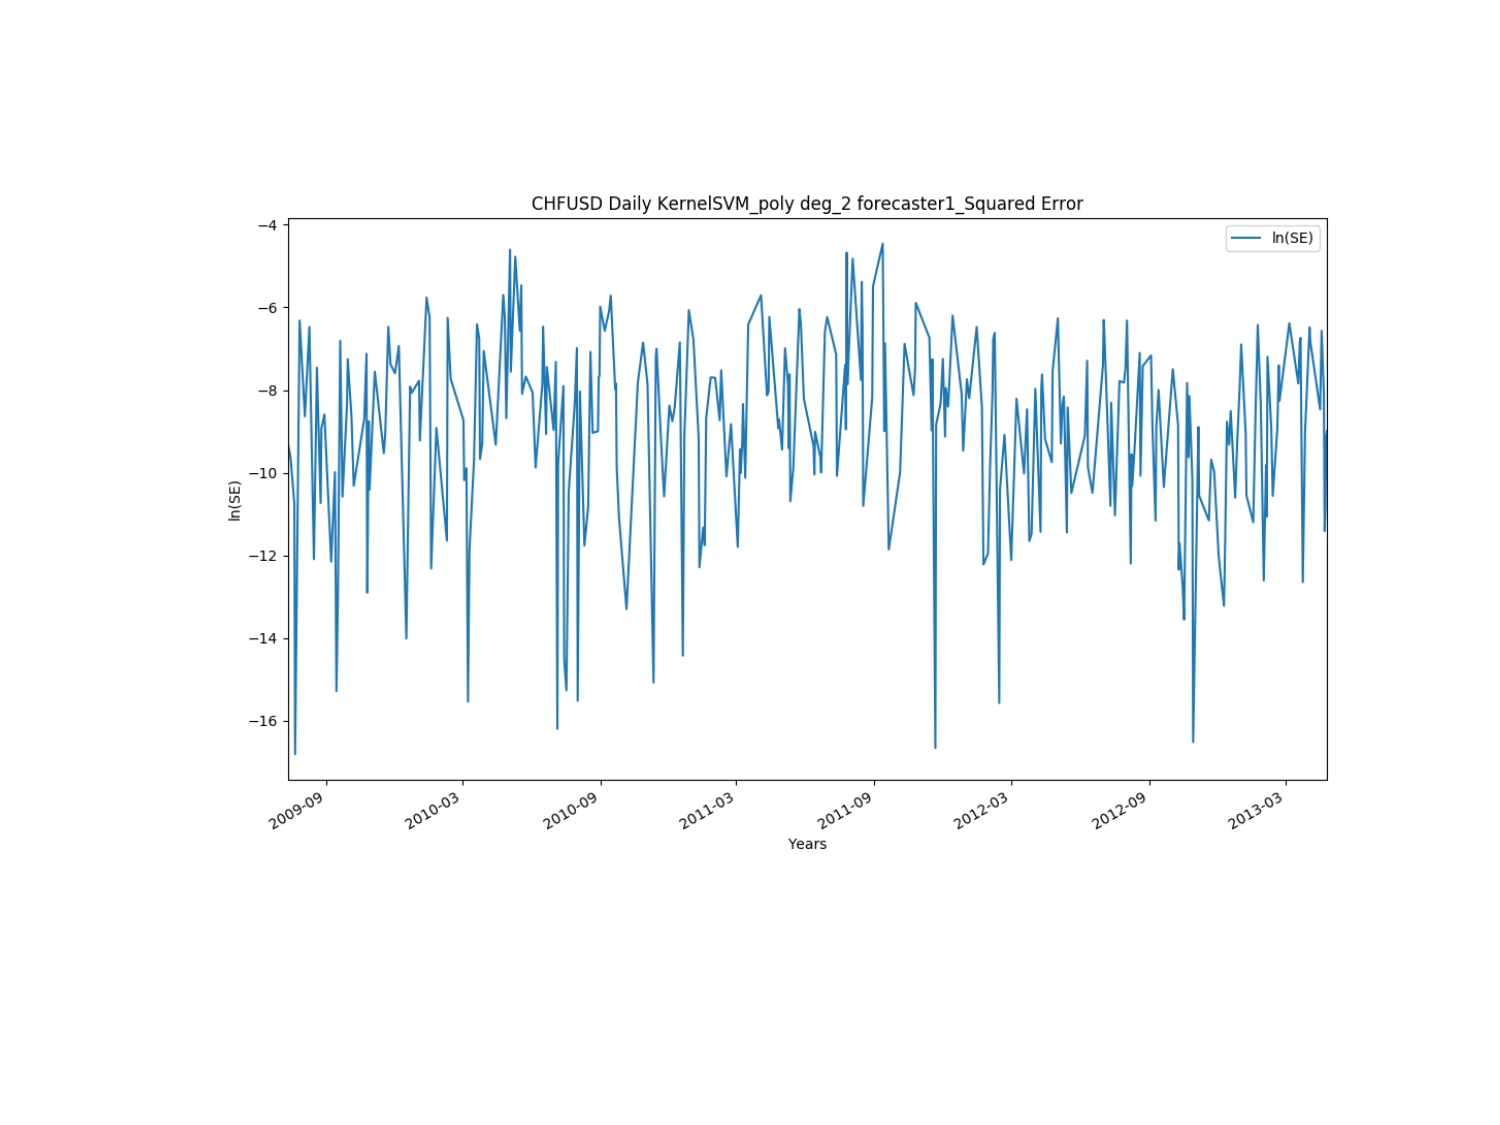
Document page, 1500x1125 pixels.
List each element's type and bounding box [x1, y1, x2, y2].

picture [119, 119, 1461, 946]
